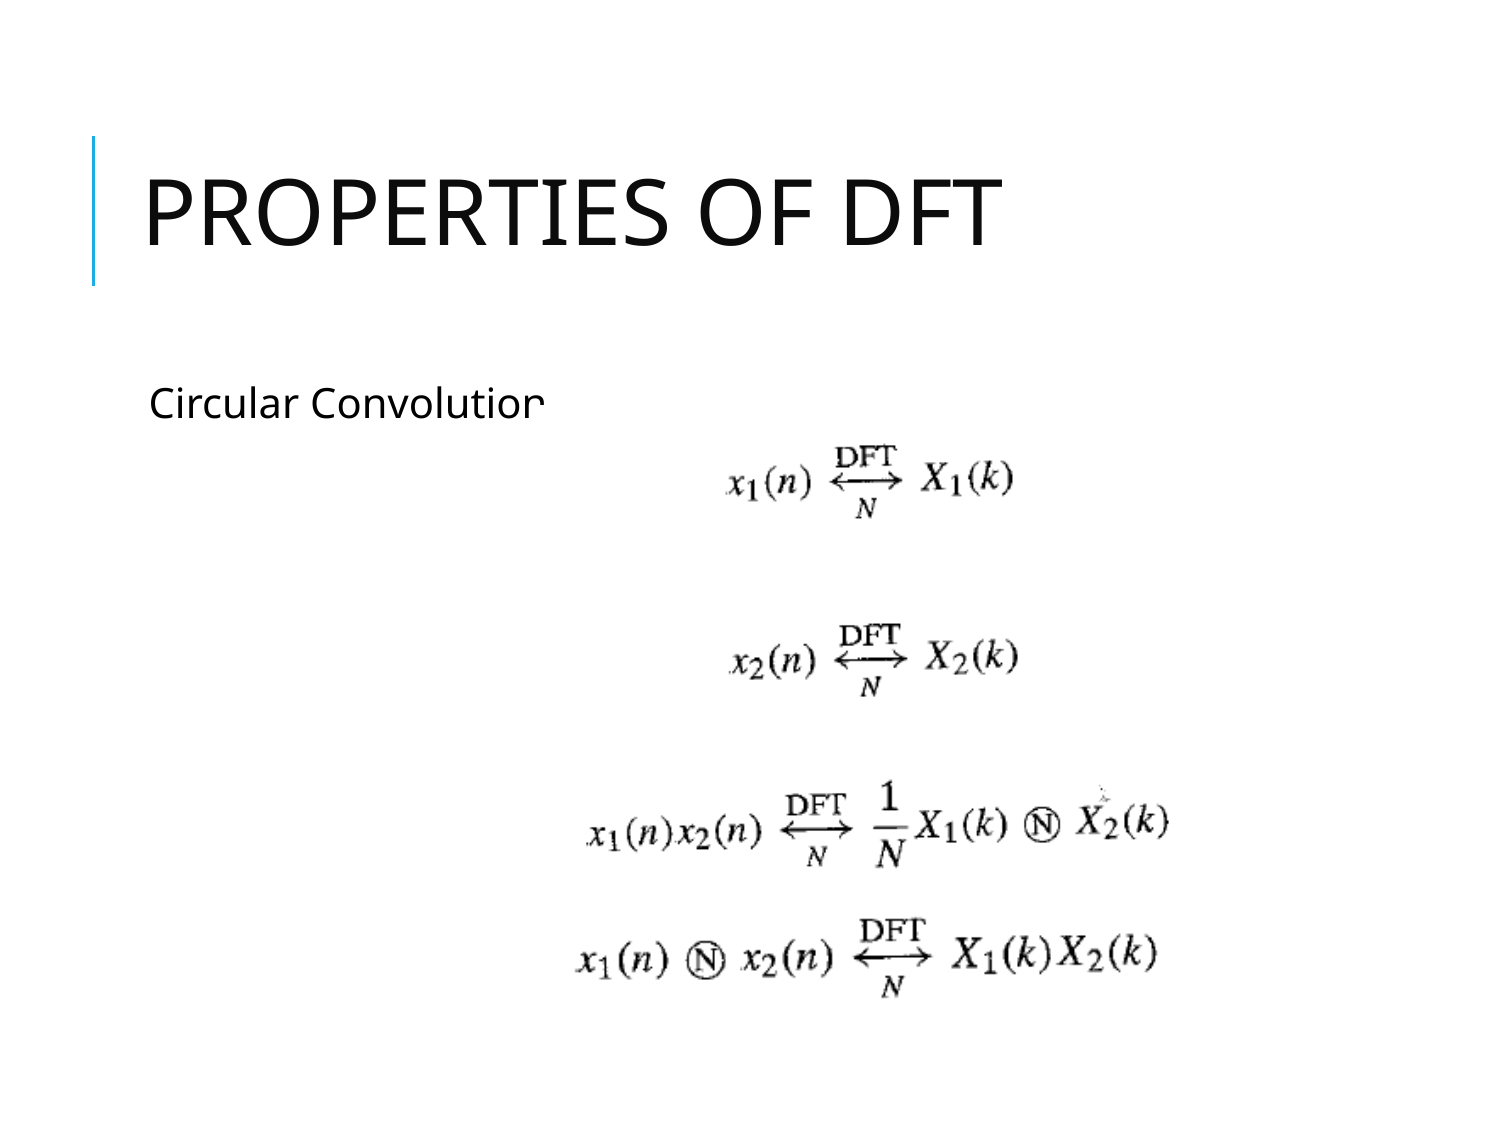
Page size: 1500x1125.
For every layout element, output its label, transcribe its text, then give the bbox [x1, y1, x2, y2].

picture [537, 405, 1223, 1030]
title PROPERTIES OF DFT [126, 96, 1322, 342]
list Circular Convolution [126, 375, 1322, 1035]
